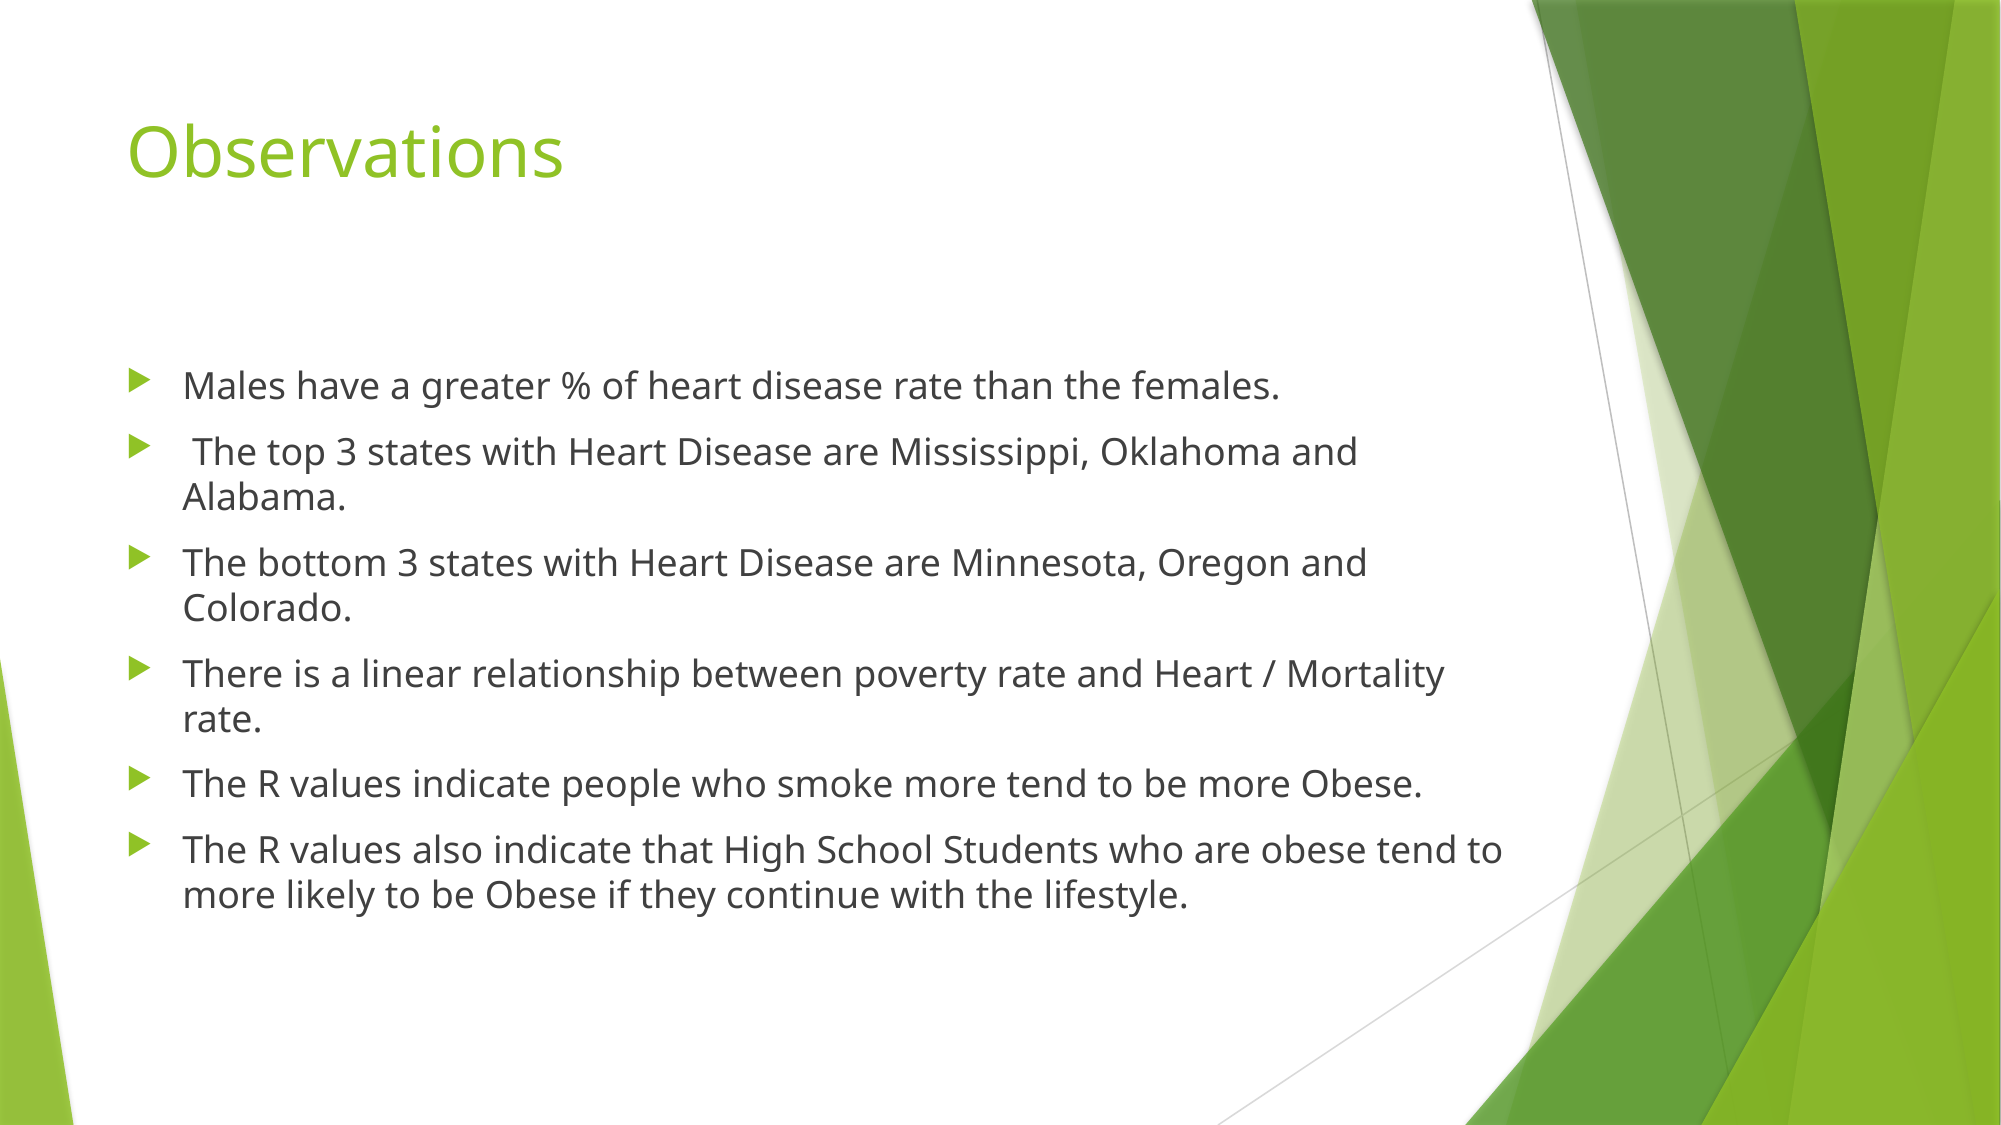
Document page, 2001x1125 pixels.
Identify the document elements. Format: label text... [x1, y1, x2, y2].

list Males have a greater % of heart disease rate than the females. The top 3 states with Heart Disease are Mississippi, Oklahoma and Alabama. The bottom 3 states with Heart Disease are Minnesota, Oregon and Colorado. There is a linear relationship between poverty rate and Heart / Mortality rate. The R values indicate people who smoke more tend to be more Obese. The R values also indicate that High School Students who are obese tend to more likely to be Obese if they continue with the lifestyle. [111, 354, 1522, 992]
title Observations [111, 99, 1522, 200]
